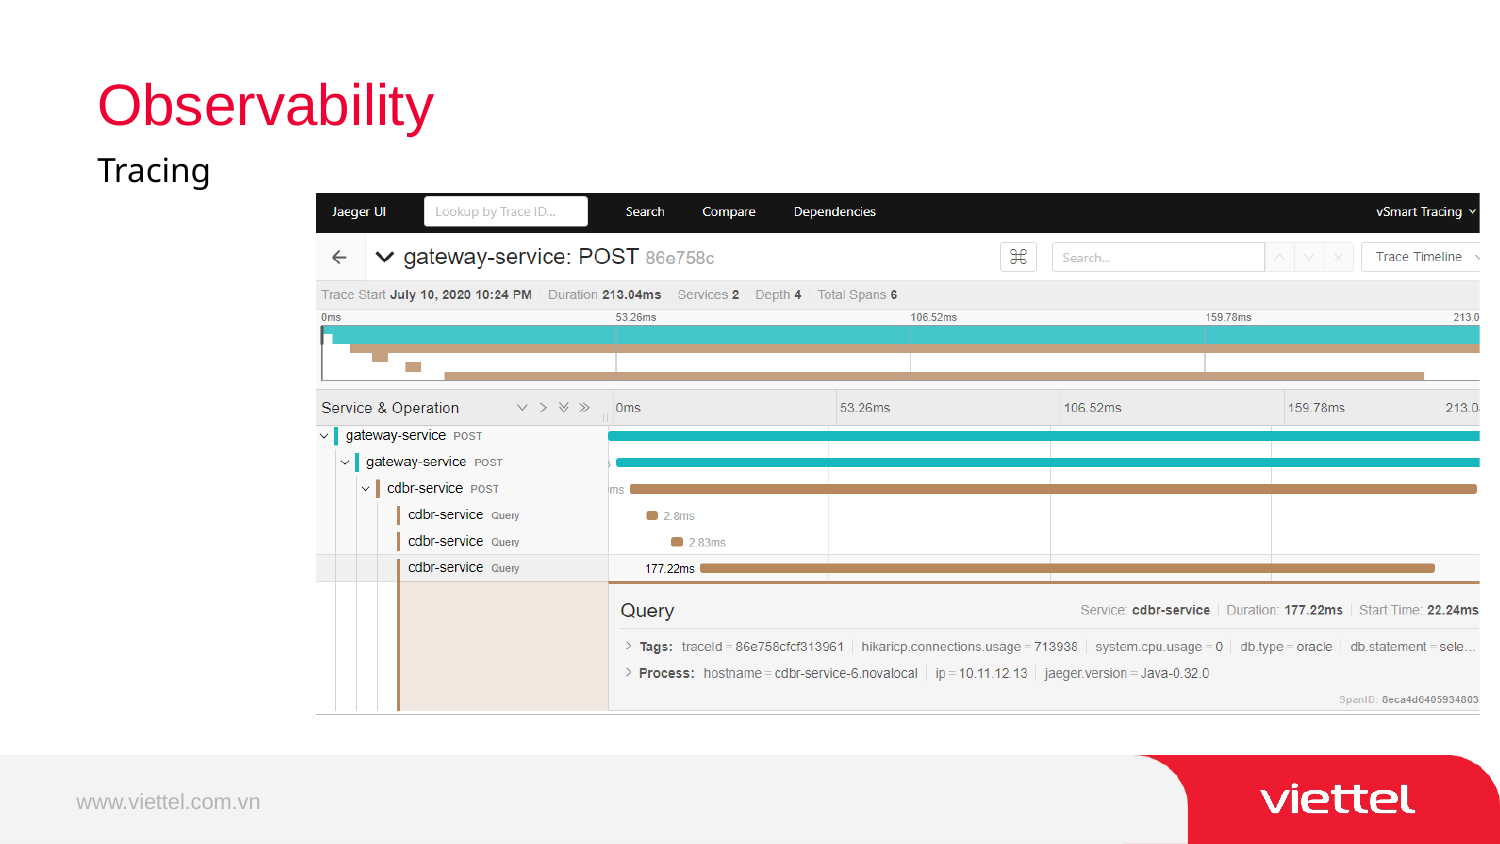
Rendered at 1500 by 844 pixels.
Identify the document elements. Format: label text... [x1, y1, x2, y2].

picture [315, 193, 1480, 733]
text_box Observability [82, 59, 1118, 145]
text_box Tracing [82, 141, 891, 197]
picture [0, 754, 1500, 844]
